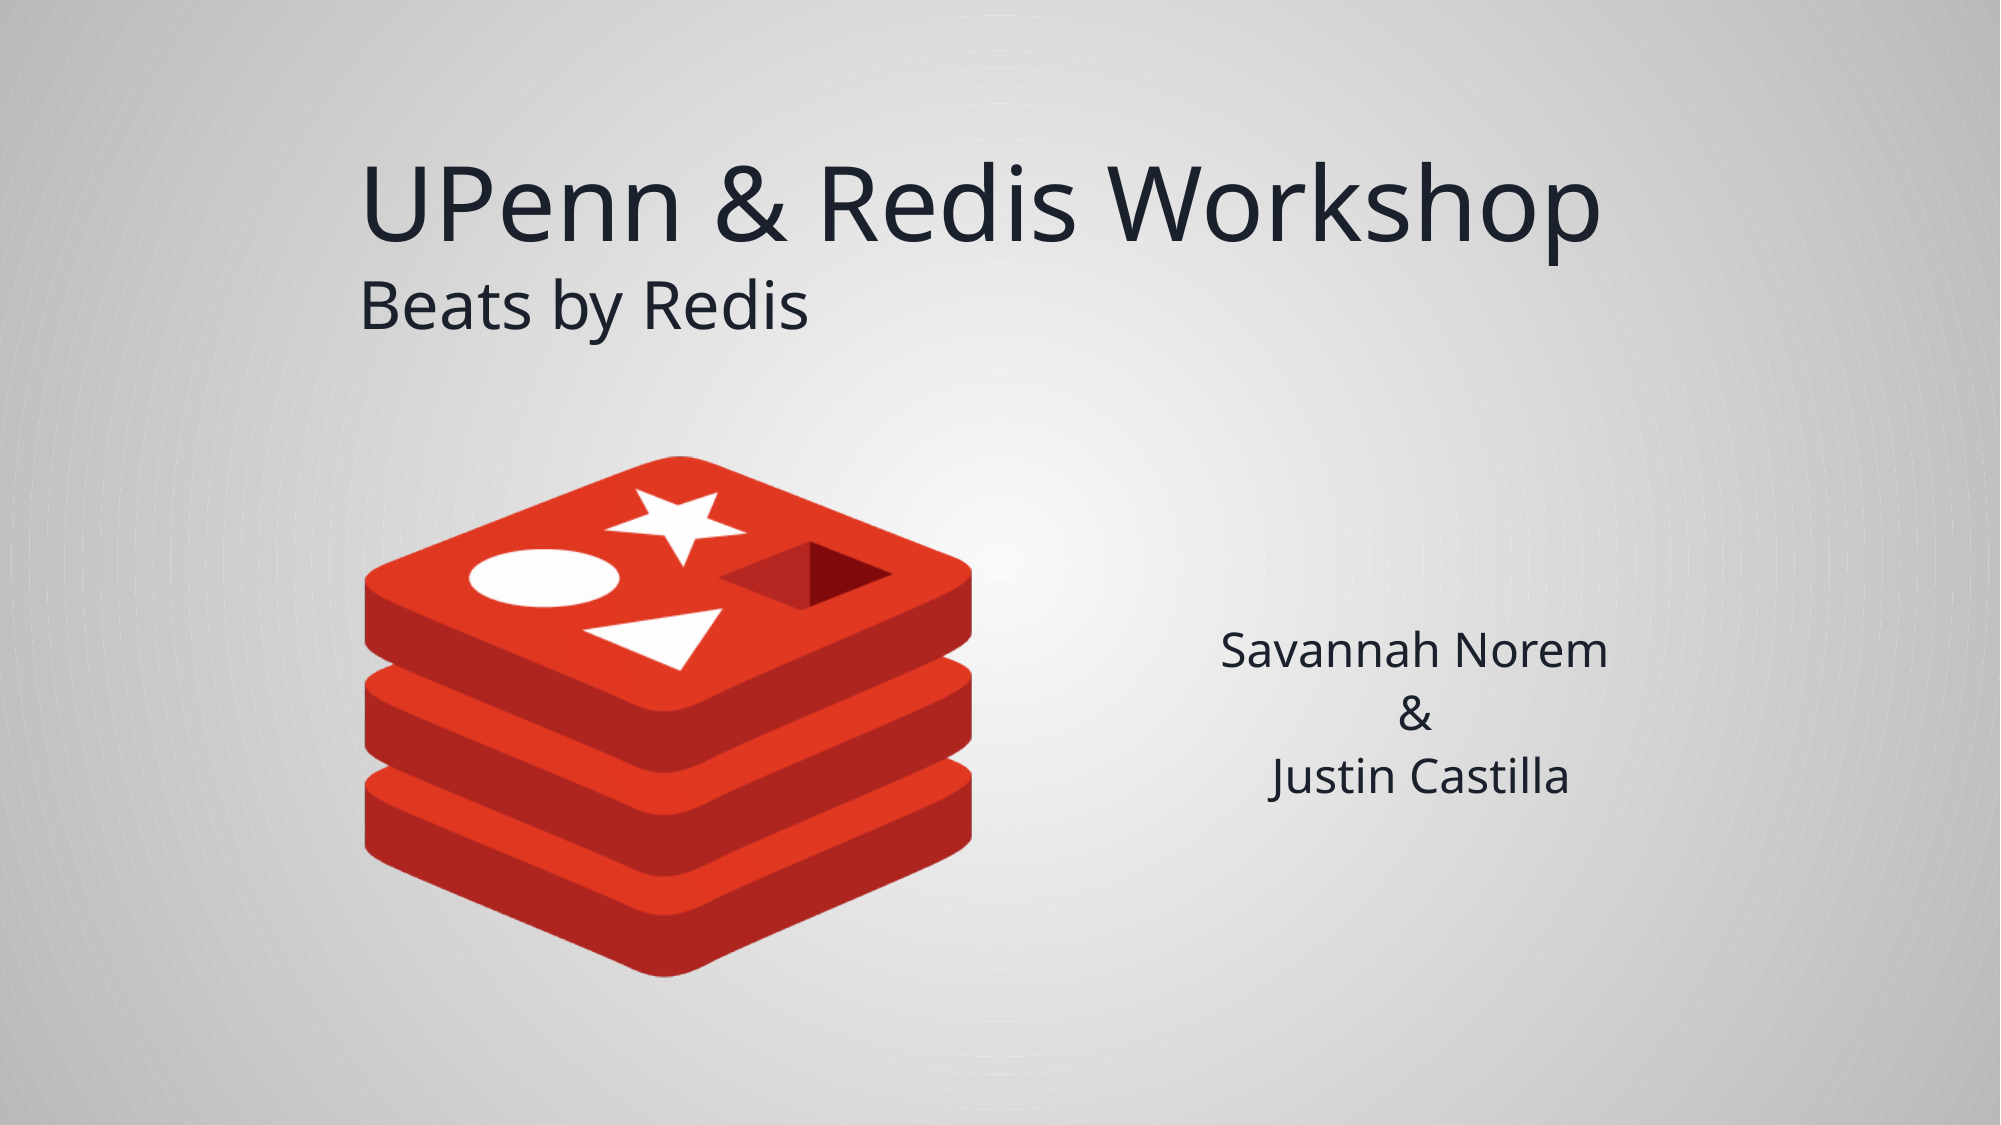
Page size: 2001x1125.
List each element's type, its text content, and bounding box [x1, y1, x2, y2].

subtitle Savannah Norem & Justin Castilla [1174, 598, 1669, 836]
picture [309, 357, 1028, 1076]
title UPenn & Redis Workshop Beats by Redis [343, 157, 1657, 358]
